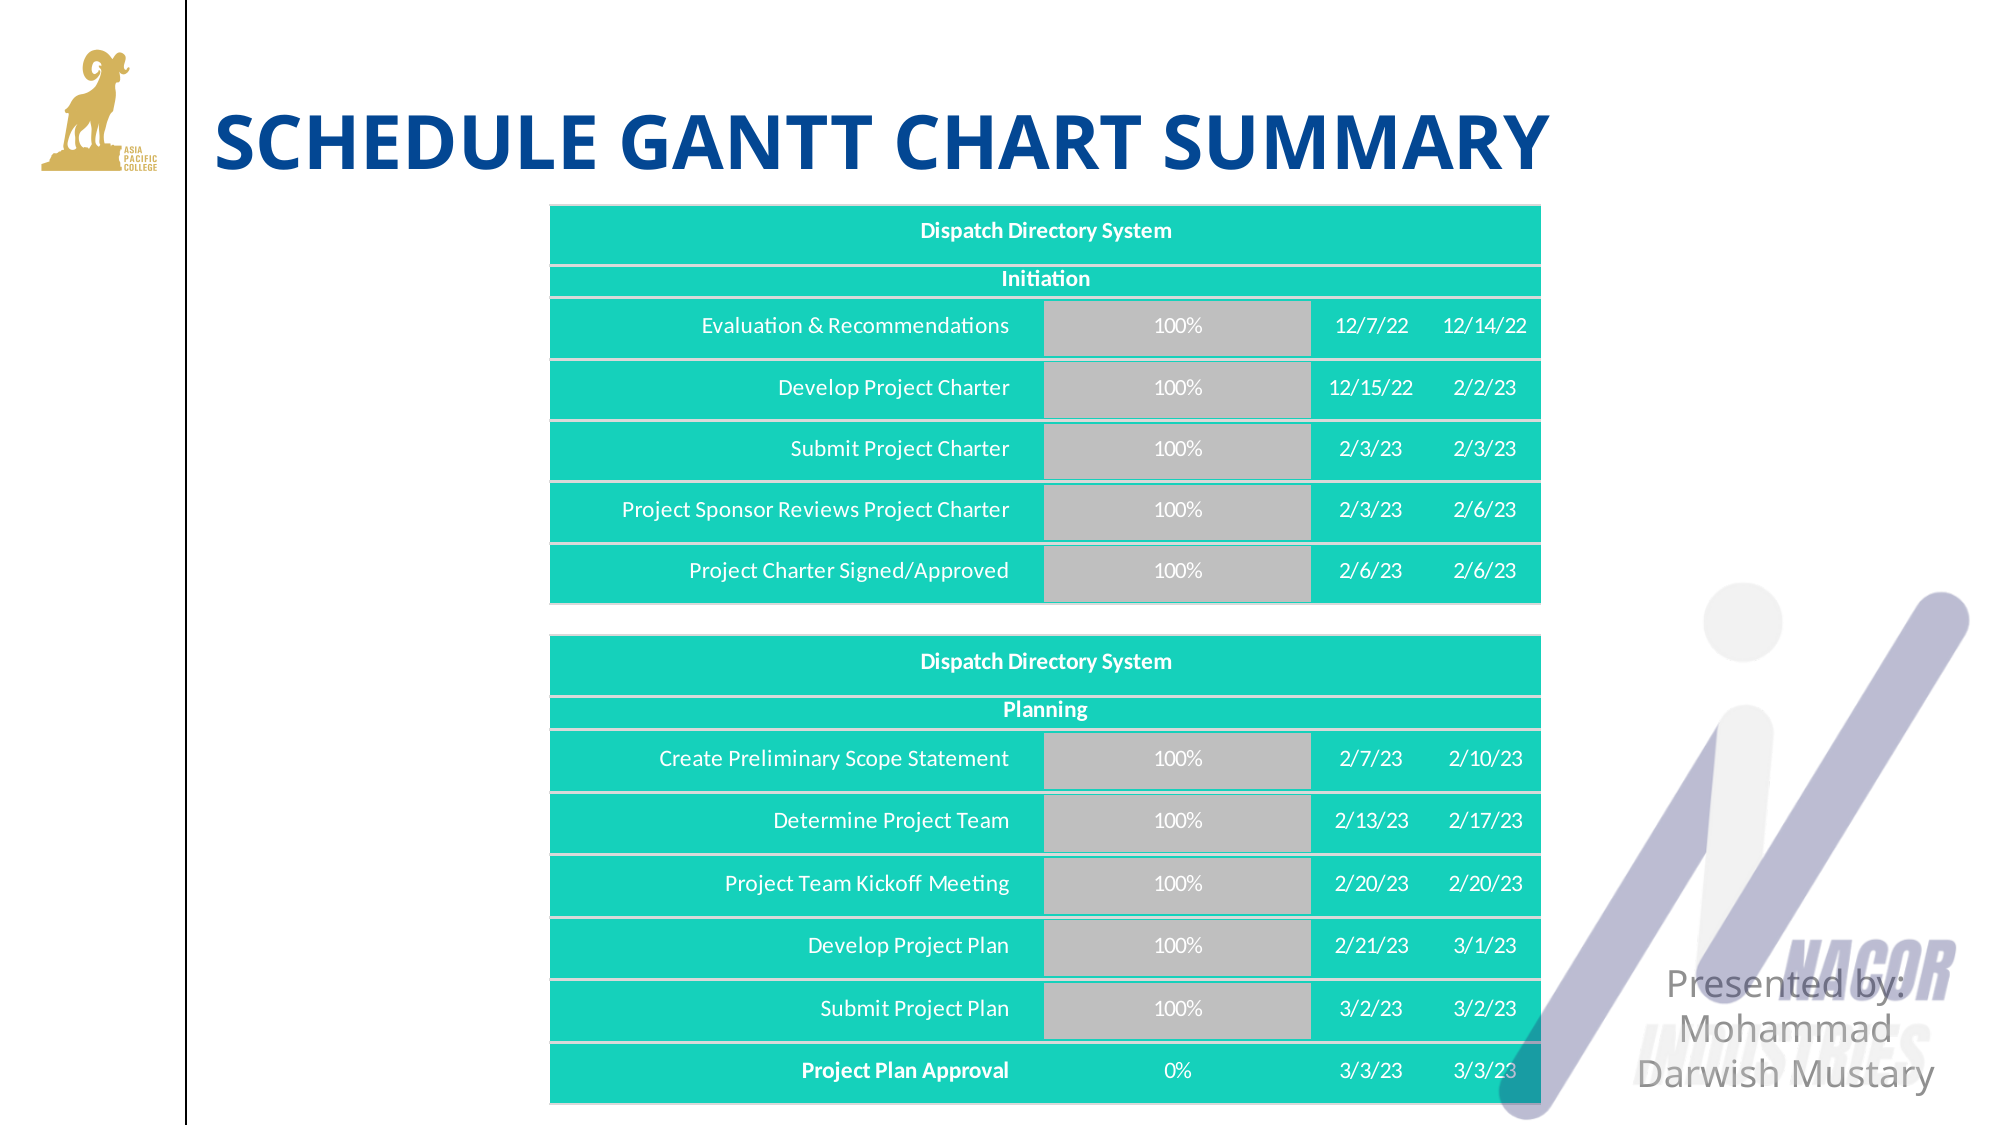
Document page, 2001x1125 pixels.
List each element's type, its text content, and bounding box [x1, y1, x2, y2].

title Schedule gantt chart summary [214, 64, 1877, 193]
picture [32, 43, 166, 177]
picture [548, 204, 2001, 1125]
